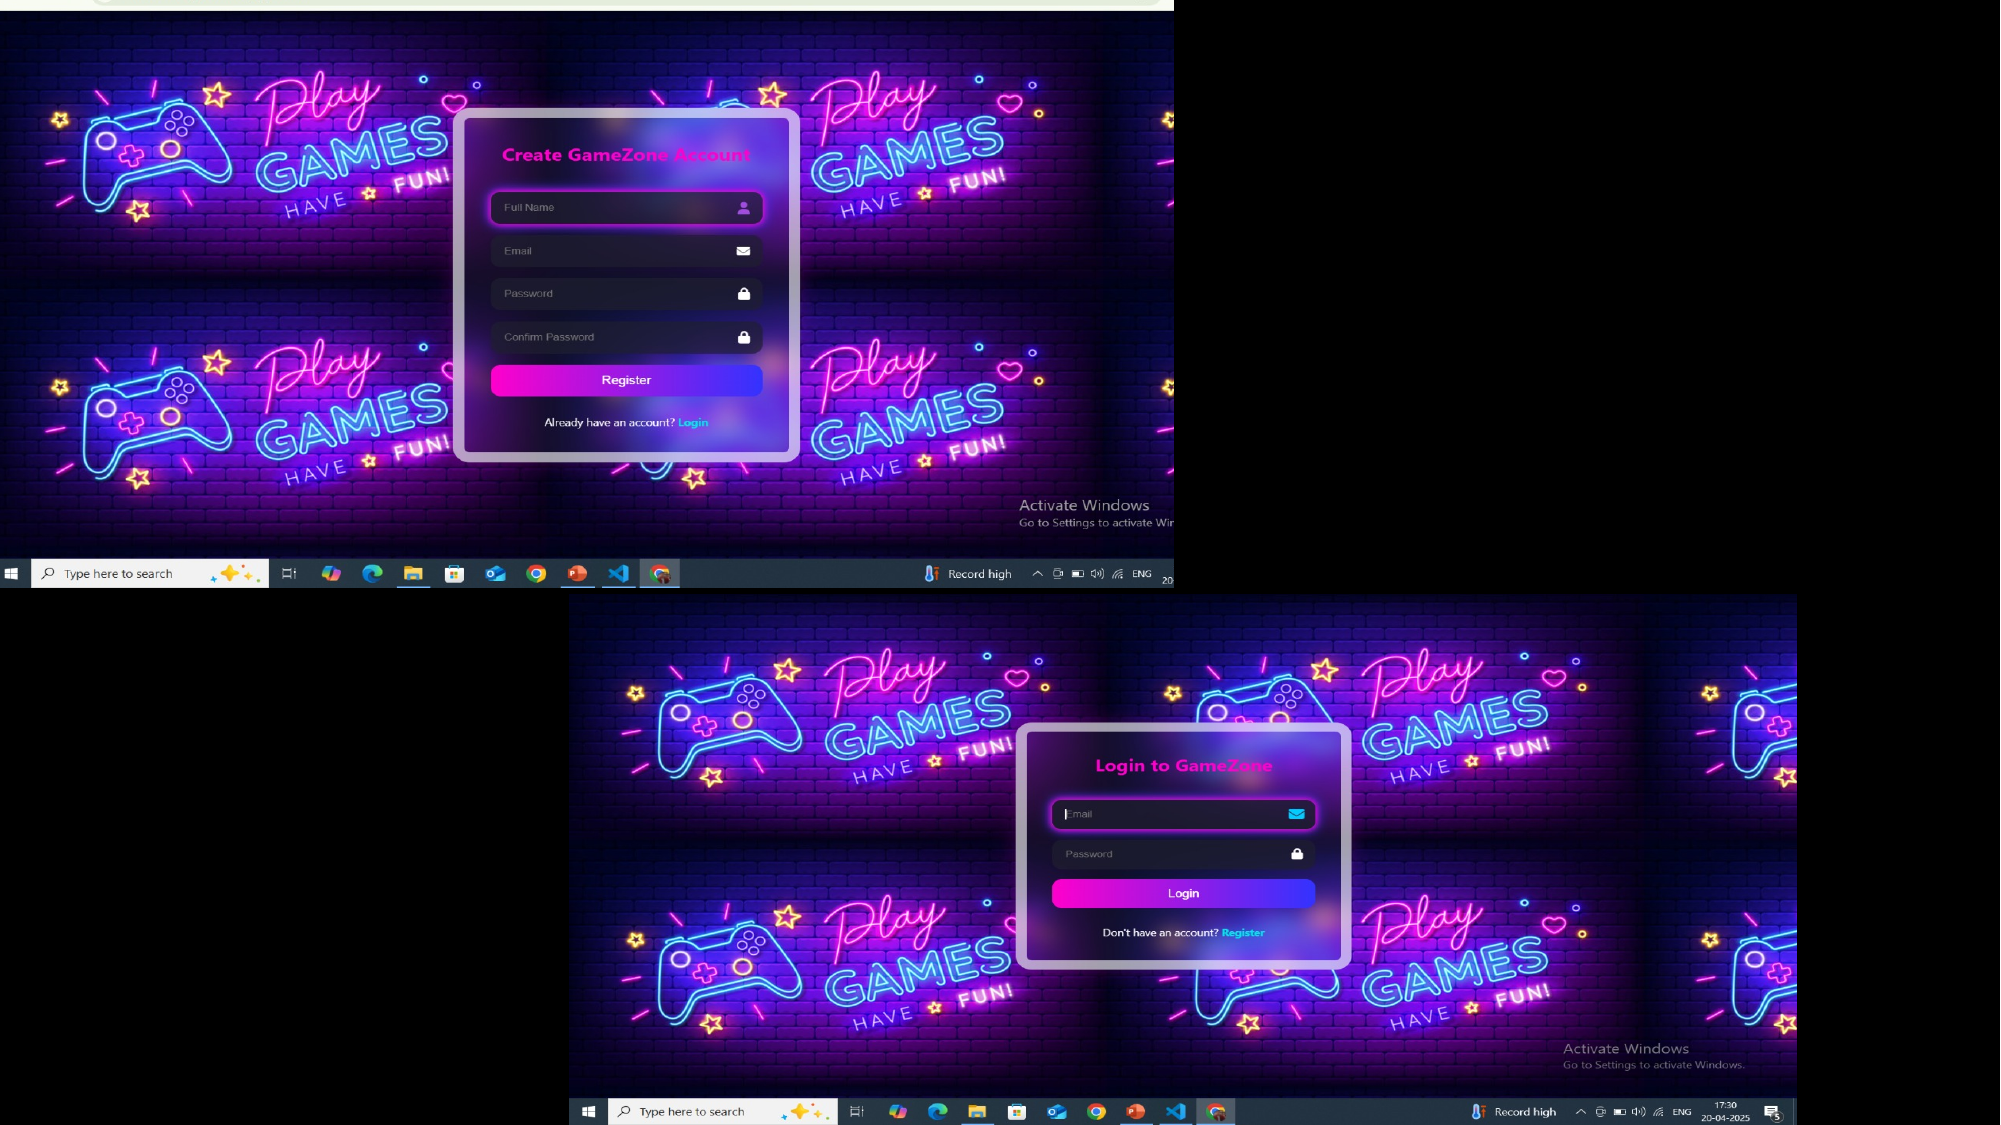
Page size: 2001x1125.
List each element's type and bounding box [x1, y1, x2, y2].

list [0, 0, 1174, 595]
picture [569, 594, 1797, 1125]
